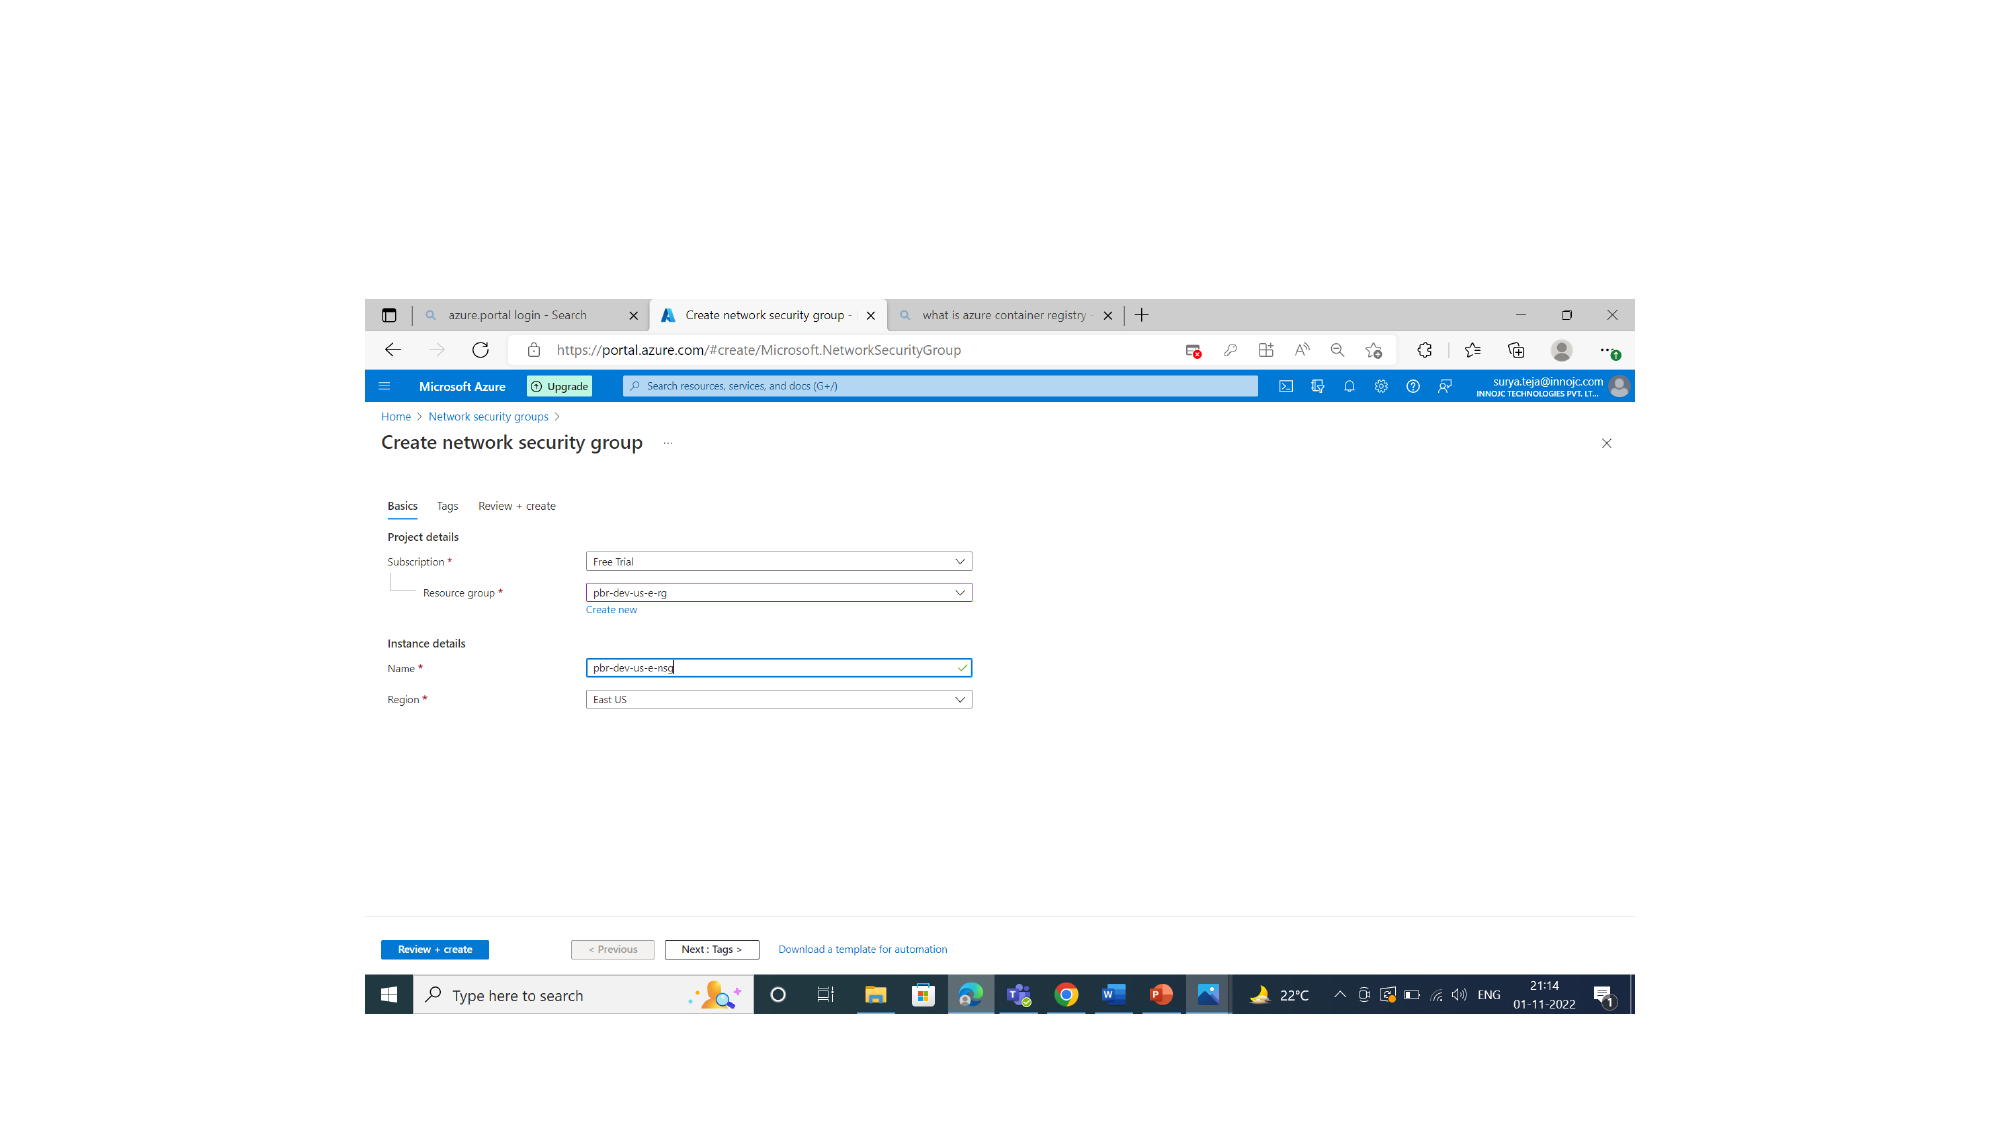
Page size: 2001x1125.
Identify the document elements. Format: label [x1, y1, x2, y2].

list [365, 299, 1635, 1014]
